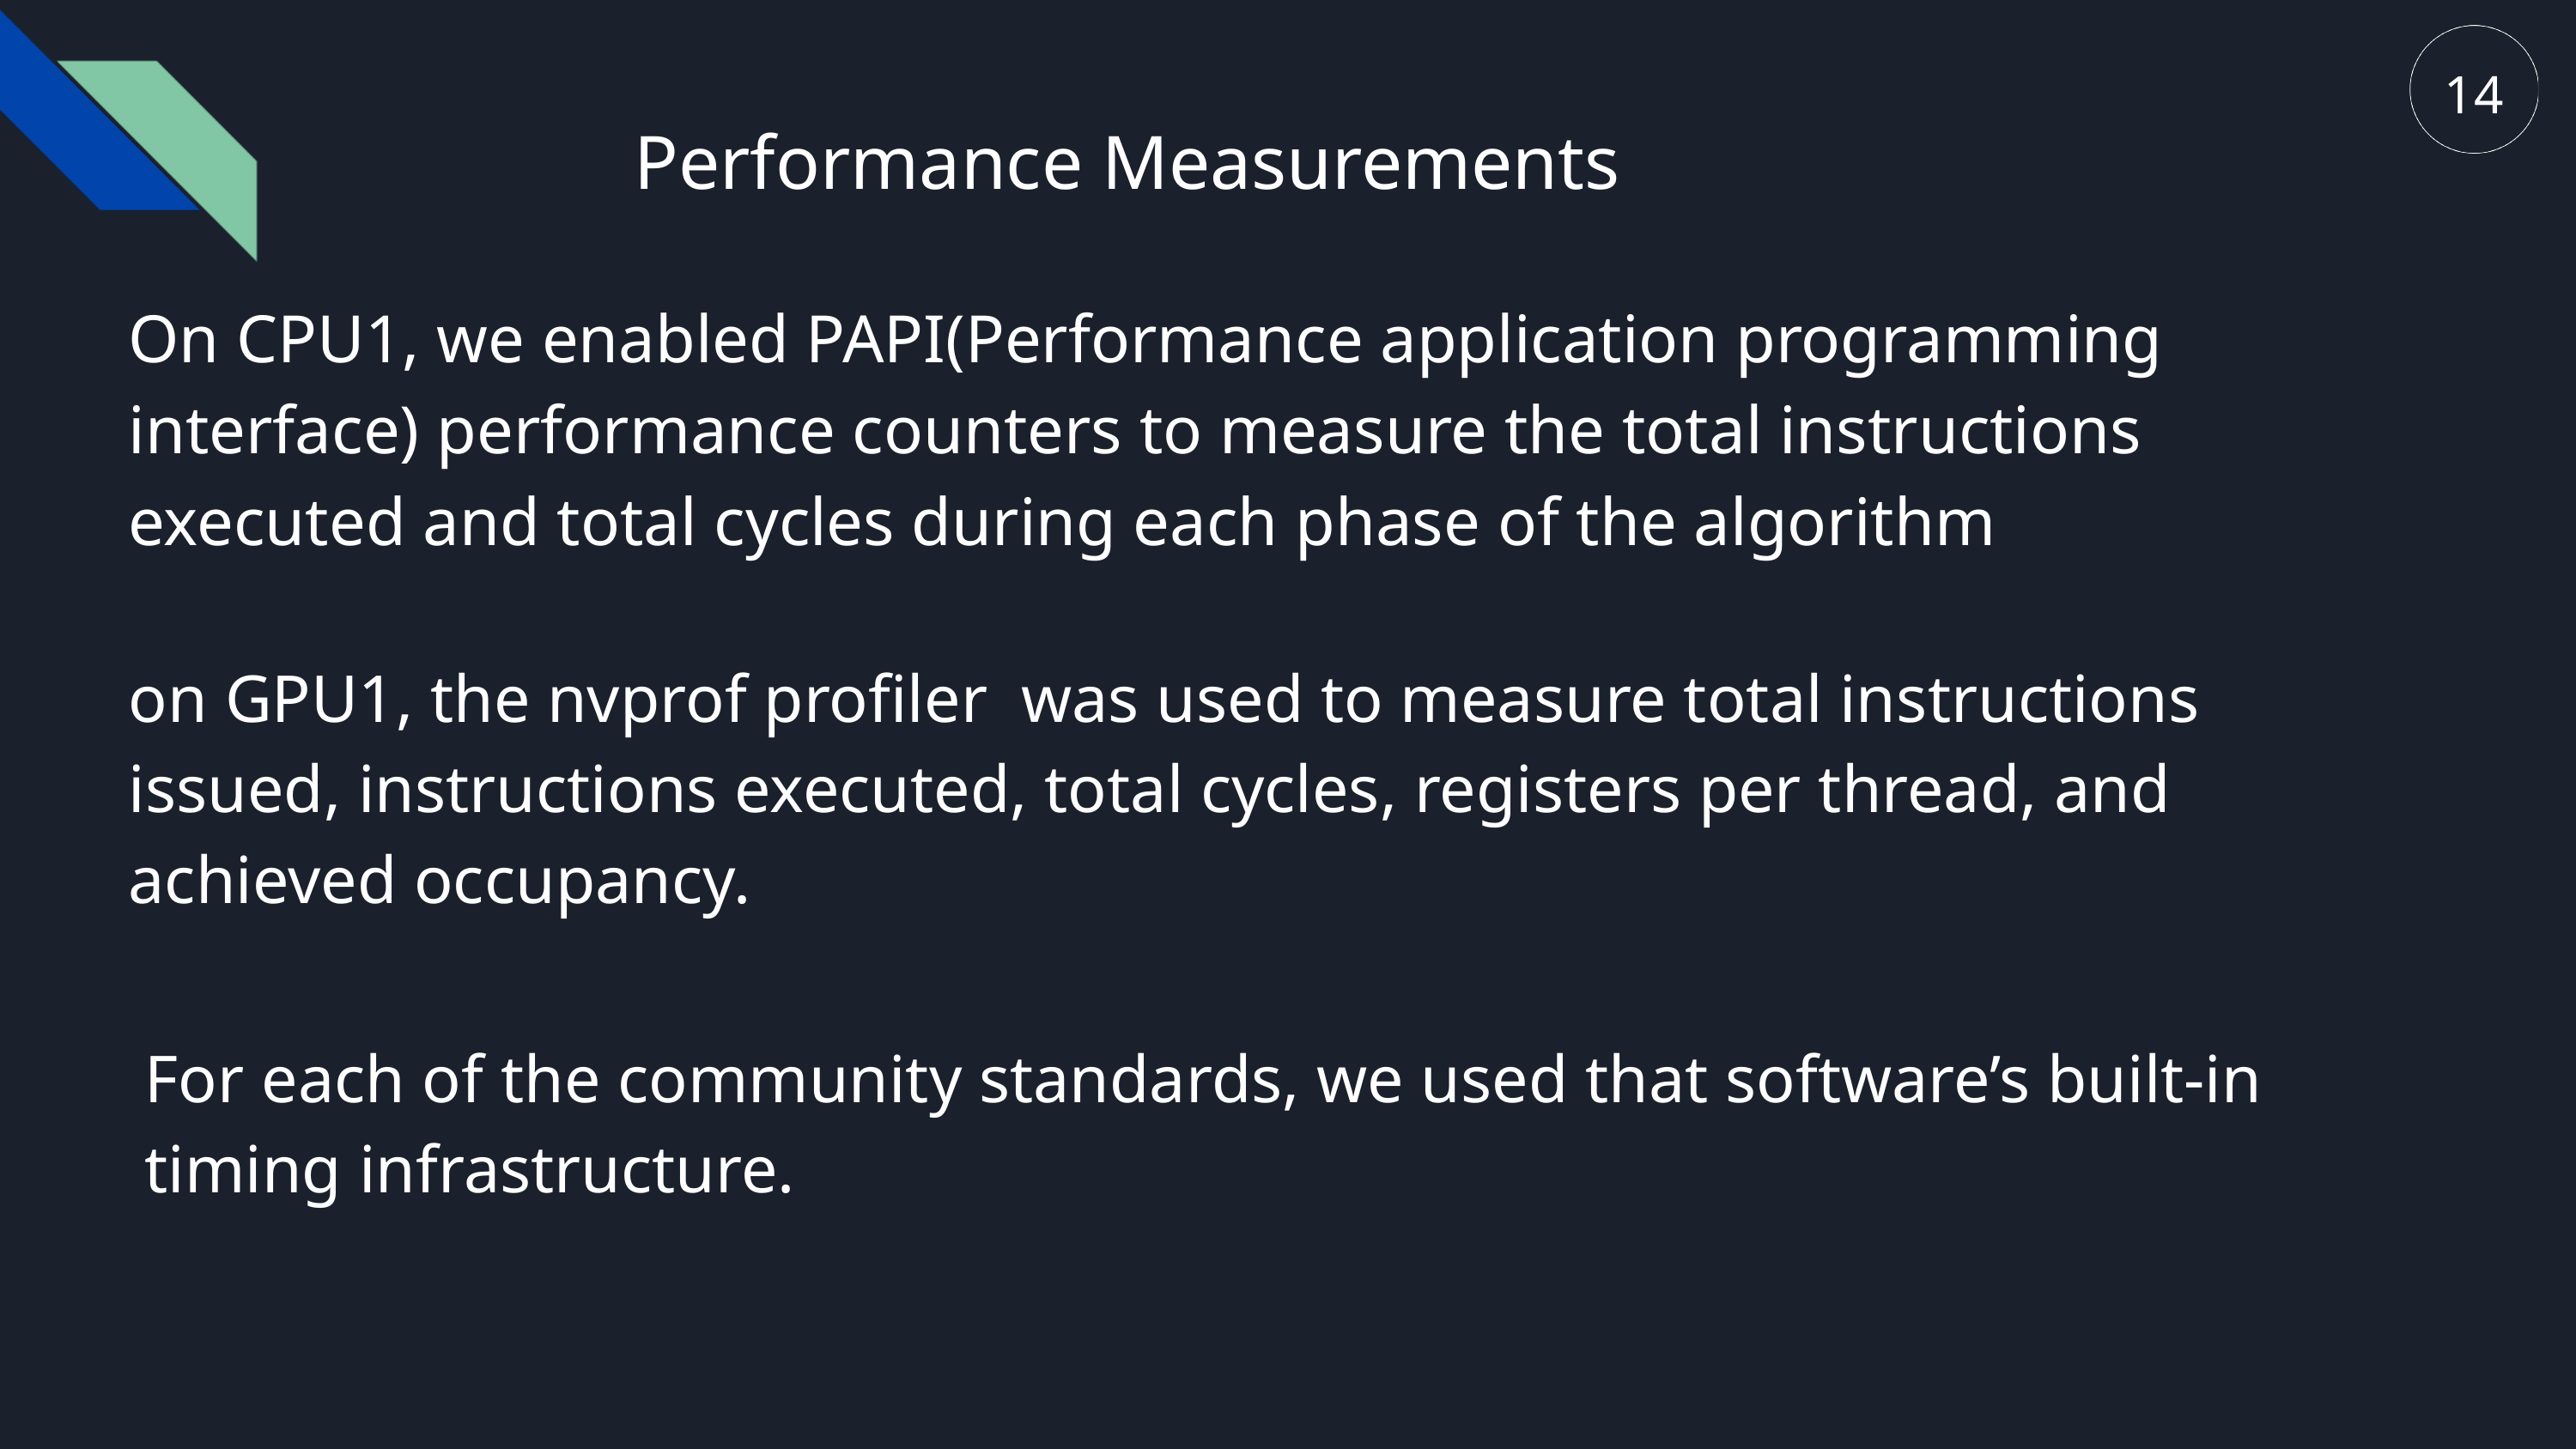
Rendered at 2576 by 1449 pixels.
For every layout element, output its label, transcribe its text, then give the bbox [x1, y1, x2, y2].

text_box Performance Measurements [616, 100, 1639, 204]
text_box On CPU1, we enabled PAPI(Performance application programming interface) performance counters to measure the total instructions executed and total cycles during each phase of the algorithm [128, 284, 2272, 559]
text_box For each of the community standards, we used that software’s built-in timing infrastructure. [144, 1024, 2272, 1206]
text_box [2372, 25, 2576, 155]
text_box [0, 9, 258, 263]
text_box on GPU1, the nvprof profiler was used to measure total instructions issued, instructions executed, total cycles, registers per thread, and achieved occupancy. [128, 644, 2272, 917]
